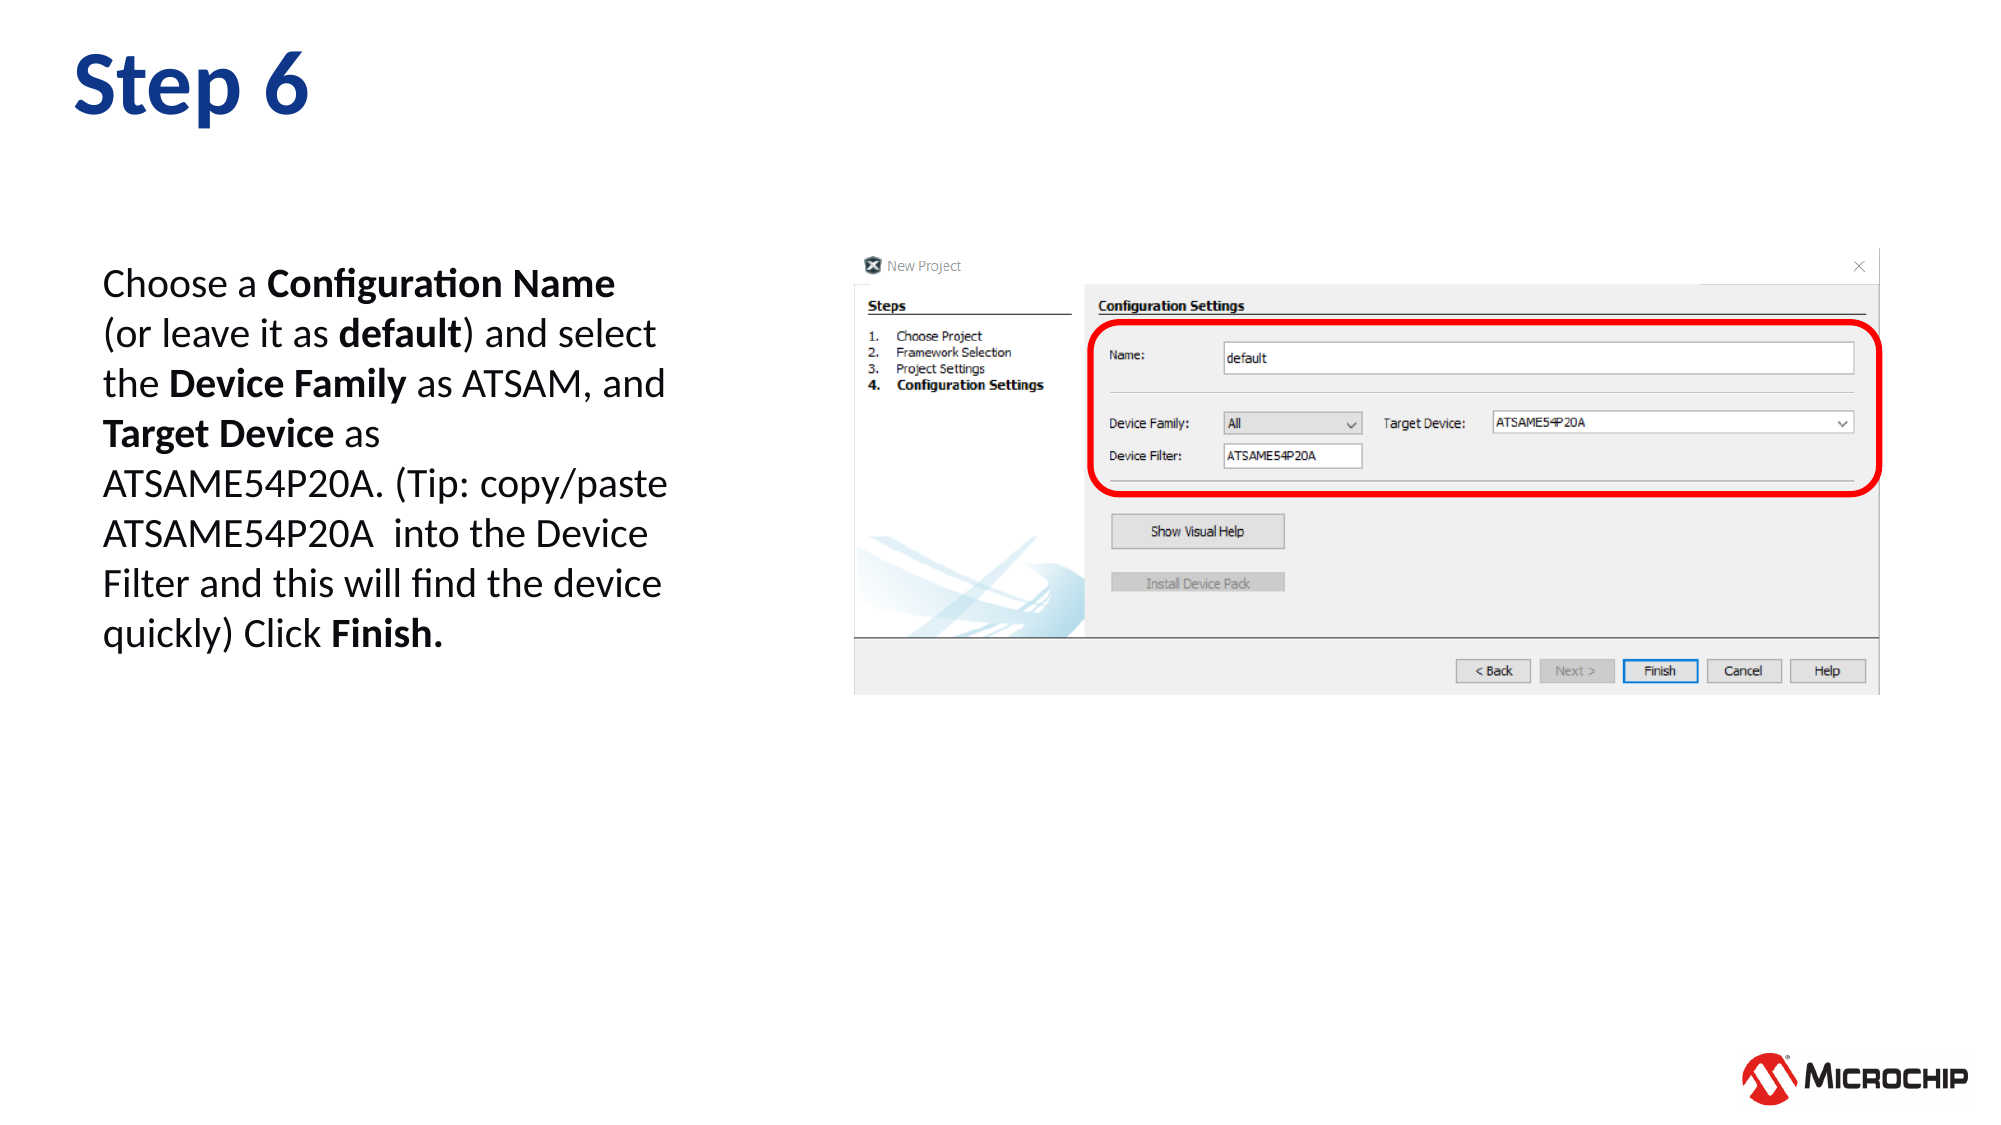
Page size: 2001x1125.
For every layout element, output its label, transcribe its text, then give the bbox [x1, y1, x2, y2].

text_box Choose a Configuration Name (or leave it as default) and select the Device Family as ATSAM, and Target Device as ATSAME54P20A. (Tip: copy/paste ATSAME54P20A into the Device Filter and this will find the device quickly) Click Finish. [88, 248, 684, 664]
text_box Step 6 [58, 15, 1929, 144]
picture [854, 248, 1880, 695]
picture [1736, 1049, 1974, 1109]
